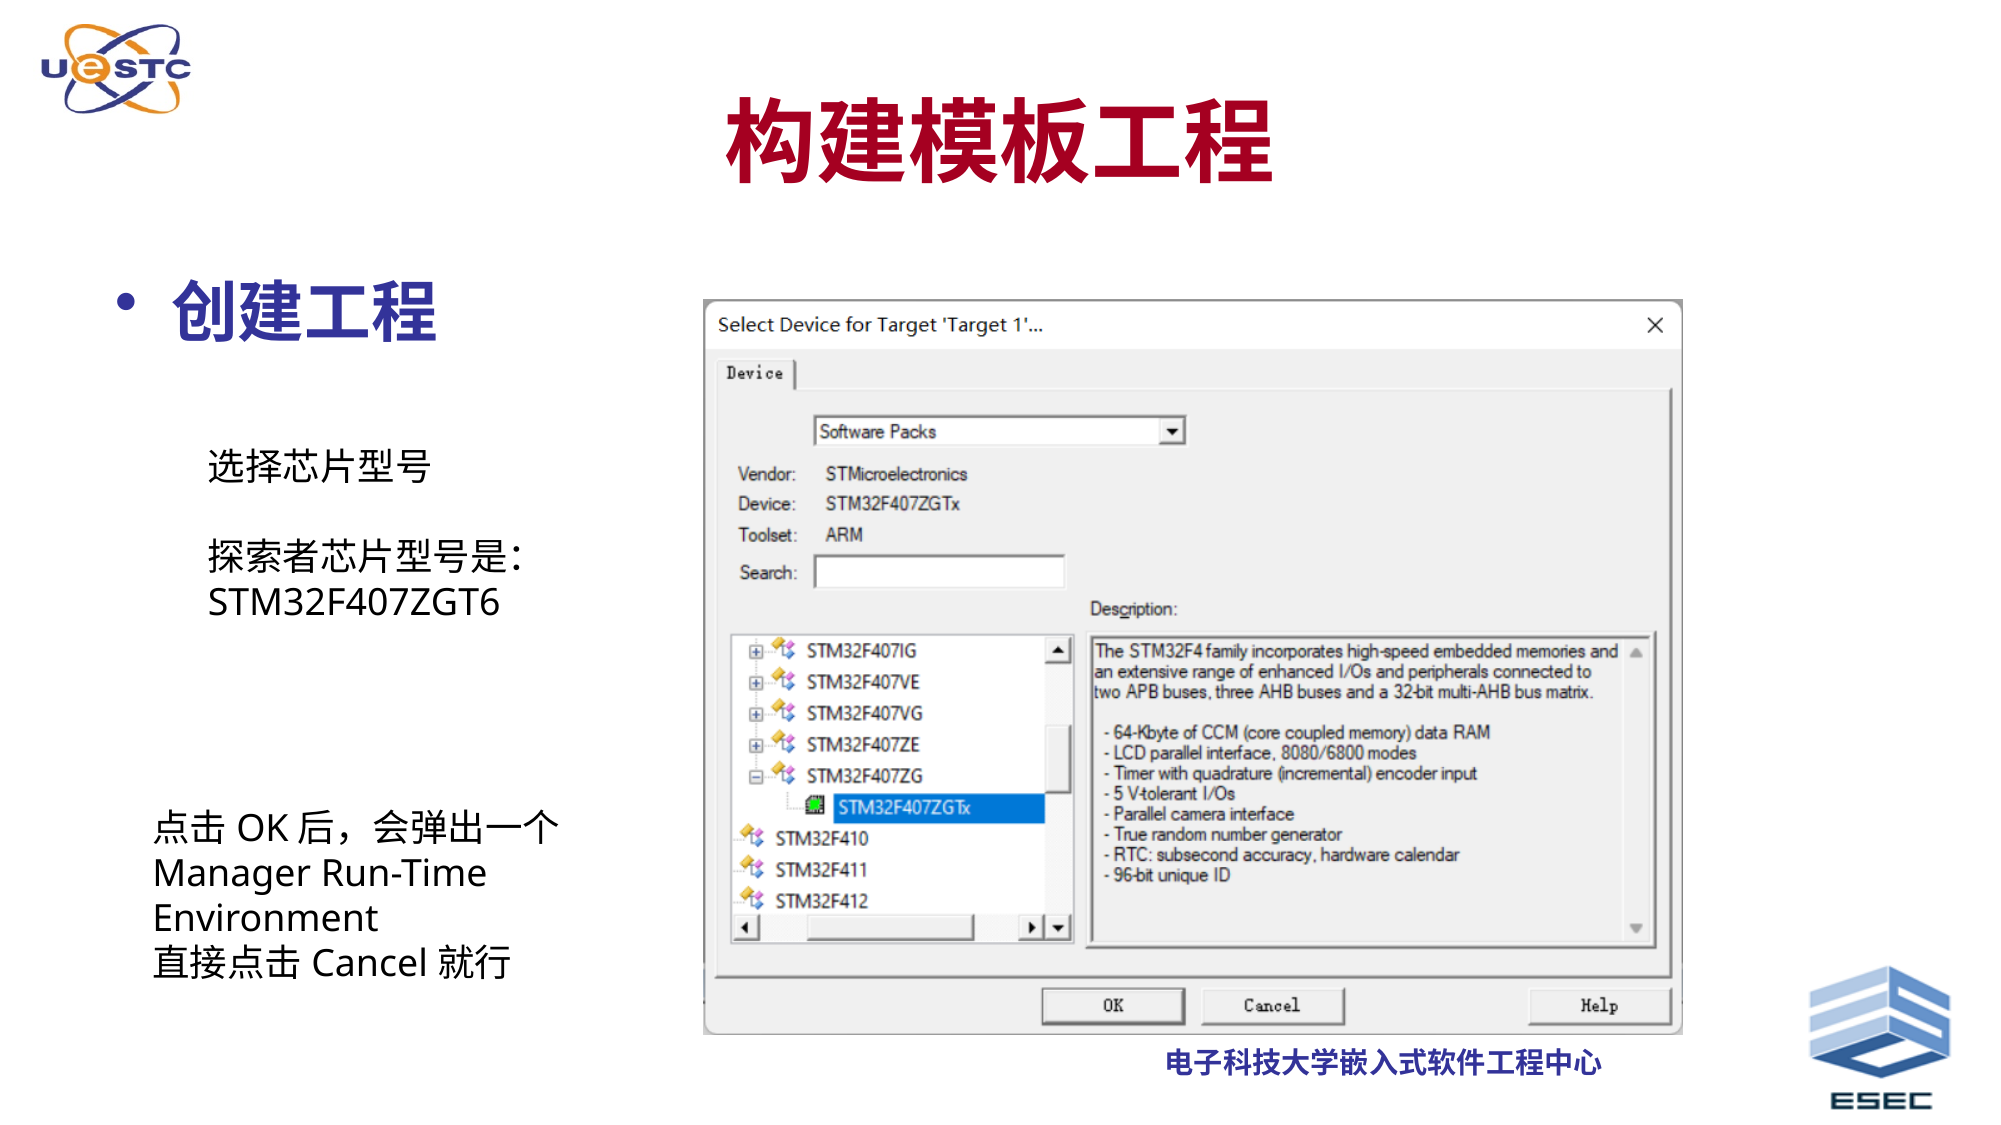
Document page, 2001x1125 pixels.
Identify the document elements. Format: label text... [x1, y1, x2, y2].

picture [703, 299, 1683, 1035]
list 创建工程 [99, 262, 1901, 1006]
picture [33, 24, 200, 116]
title 构建模板工程 [99, 44, 1901, 233]
picture [1766, 949, 2000, 1125]
text_box 选择芯片型号 探索者芯片型号是：STM32F407ZGT6 [193, 435, 574, 631]
text_box 点击OK后，会弹出一个 Manager Run-Time Environment 直接点击Cancel就行 [137, 796, 698, 992]
